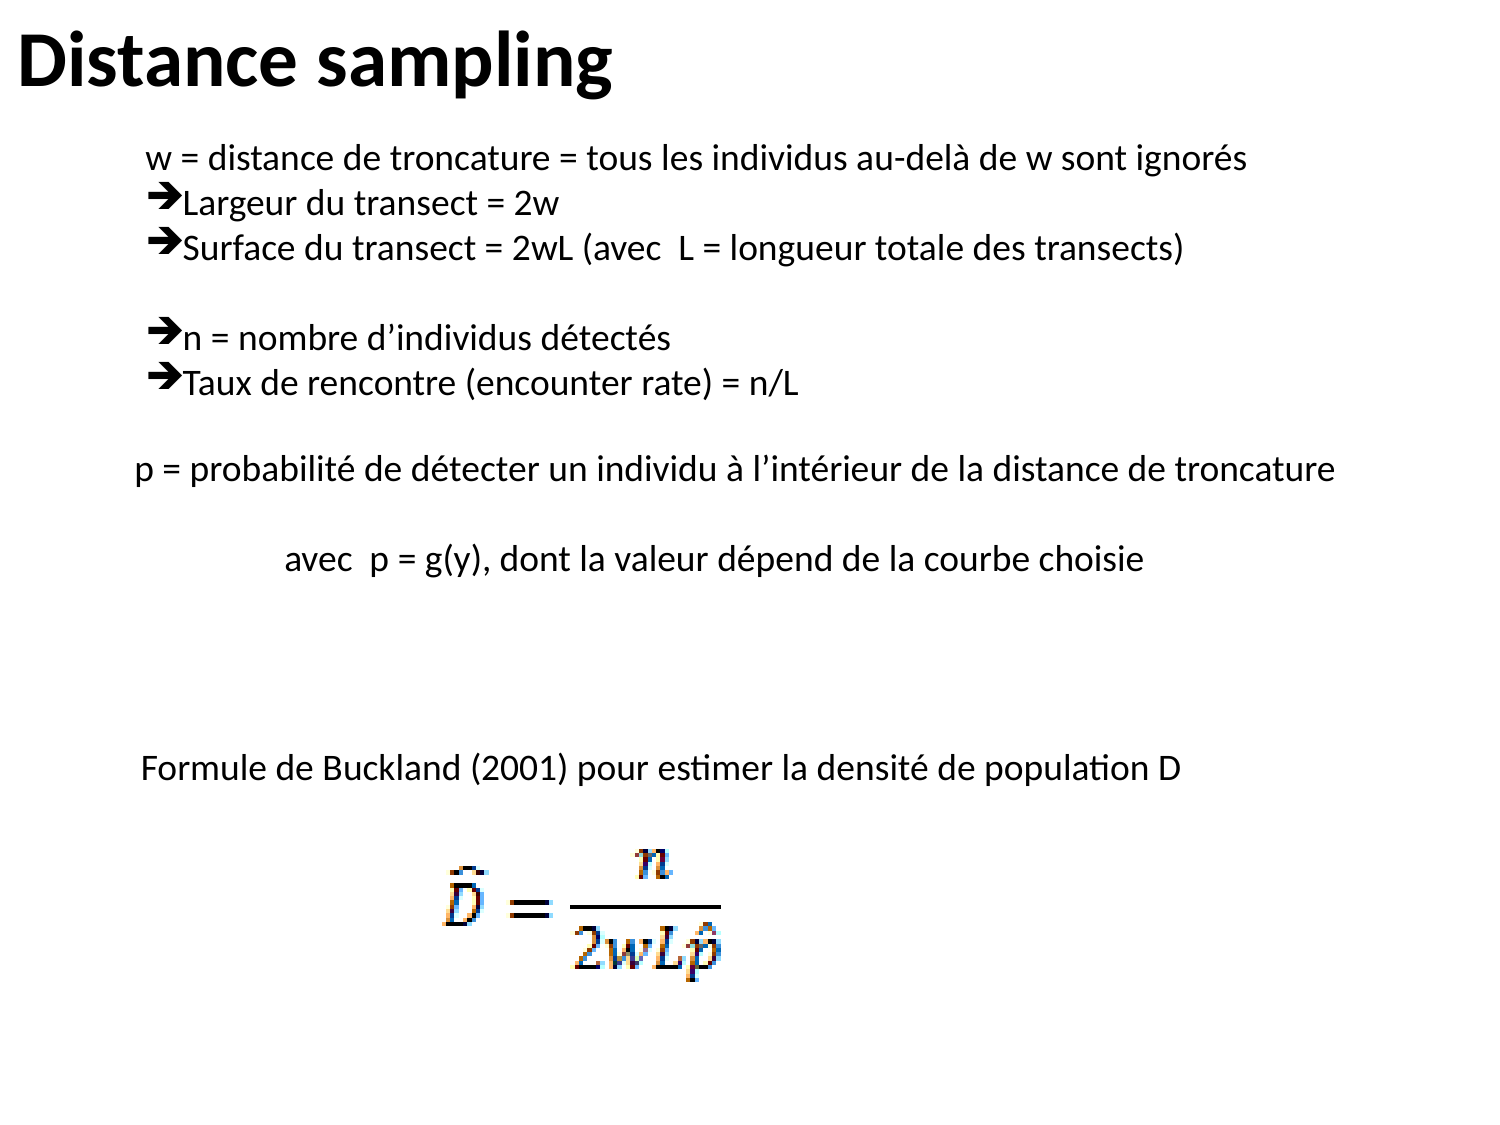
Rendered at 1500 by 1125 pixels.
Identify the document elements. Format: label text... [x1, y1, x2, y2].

text_box w = distance de troncature = tous les individus au-delà de w sont ignorés Largeur du transect = 2w Surface du transect = 2wL (avec L = longueur totale des transects) n = nombre d’individus détectés Taux de rencontre (encounter rate) = n/L [130, 125, 1264, 501]
text_box p = probabilité de détecter un individu à l’intérieur de la distance de troncature avec p = g(y), dont la valeur dépend de la courbe choisie [119, 436, 1352, 632]
picture [442, 845, 721, 1000]
text_box Formule de Buckland (2001) pour estimer la densité de population D [126, 735, 1198, 841]
text_box Distance sampling [2, 1, 629, 110]
